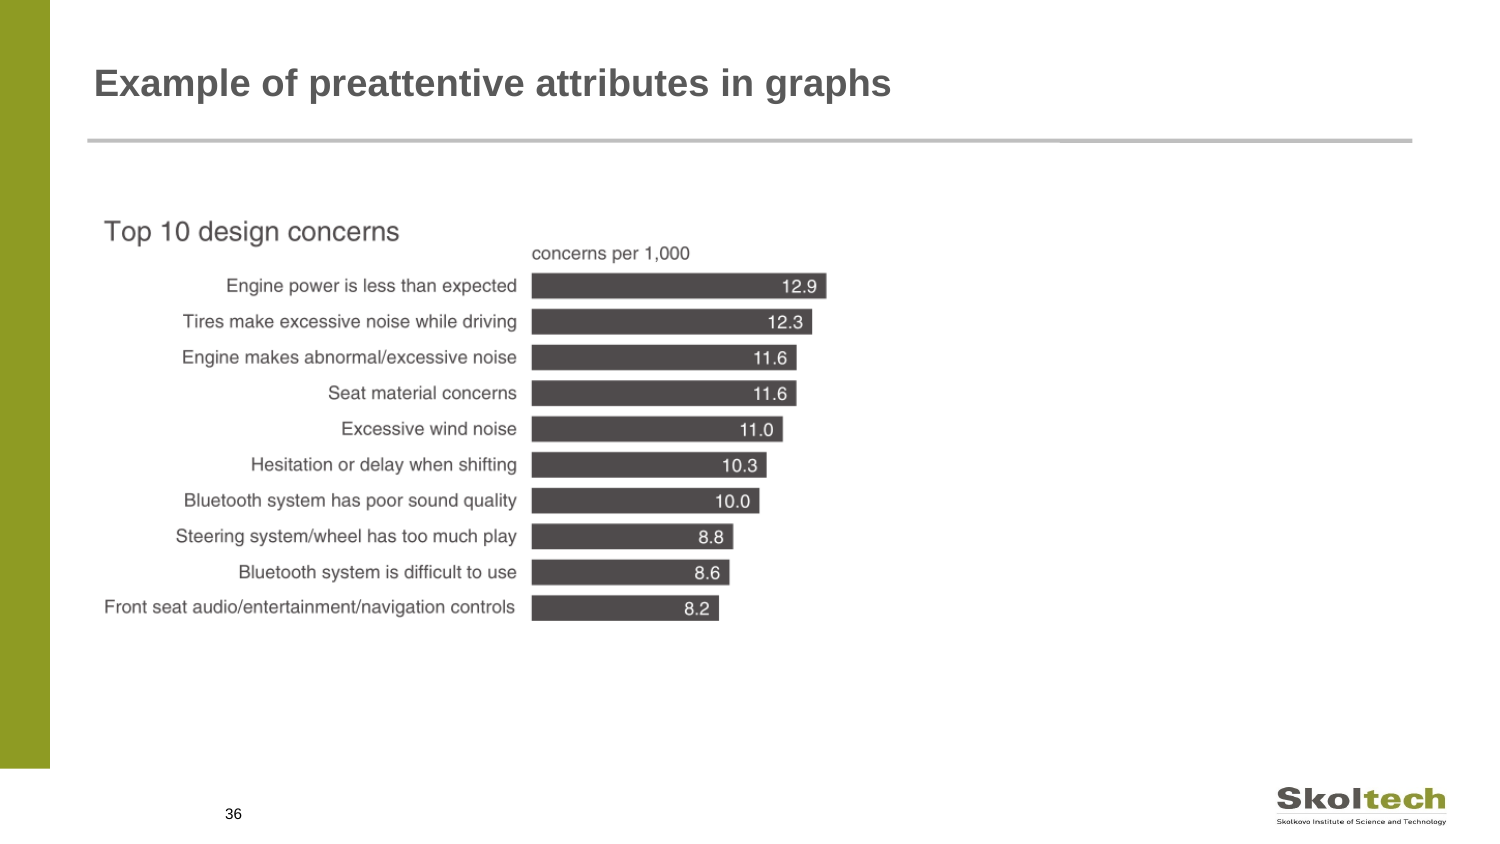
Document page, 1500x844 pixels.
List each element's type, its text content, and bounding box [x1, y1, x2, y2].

picture [1275, 787, 1450, 826]
picture [89, 205, 836, 625]
title Example of preattentive attributes in graphs [78, 34, 1238, 122]
slide_number 36 [62, 796, 405, 844]
